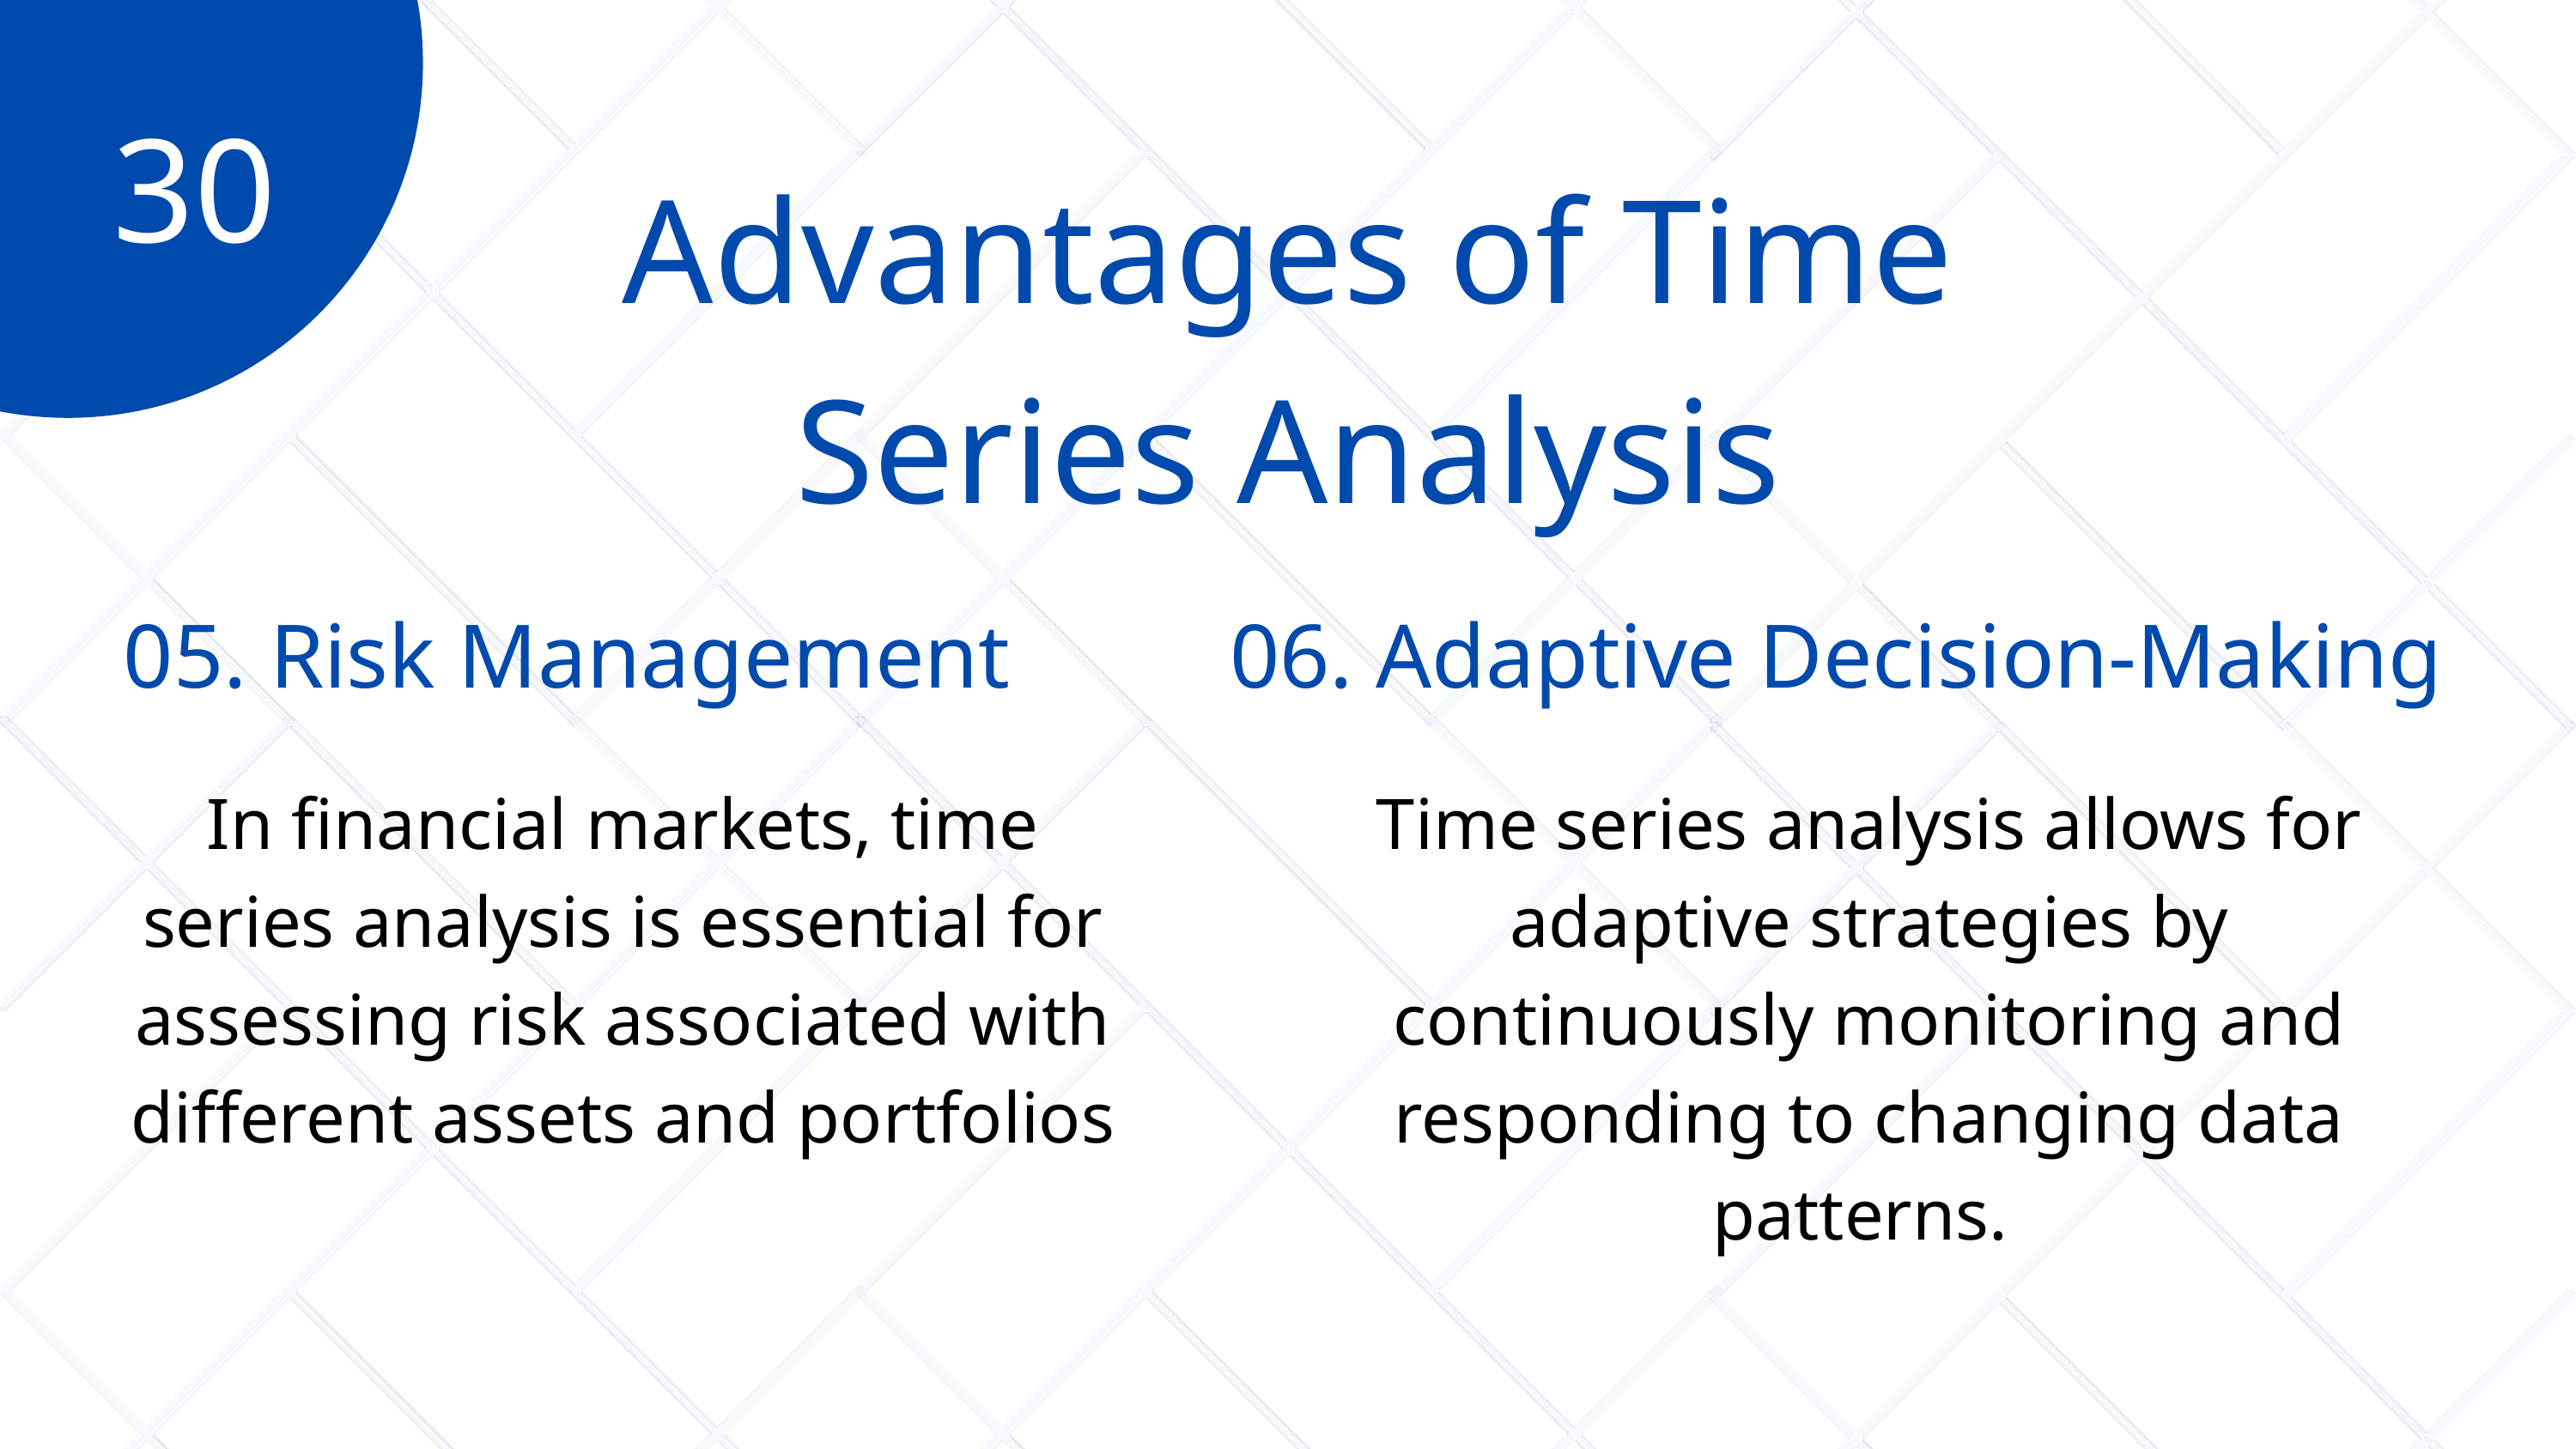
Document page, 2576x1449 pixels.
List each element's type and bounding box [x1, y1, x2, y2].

text_box [0, 0, 423, 418]
text_box [0, 0, 2576, 1449]
